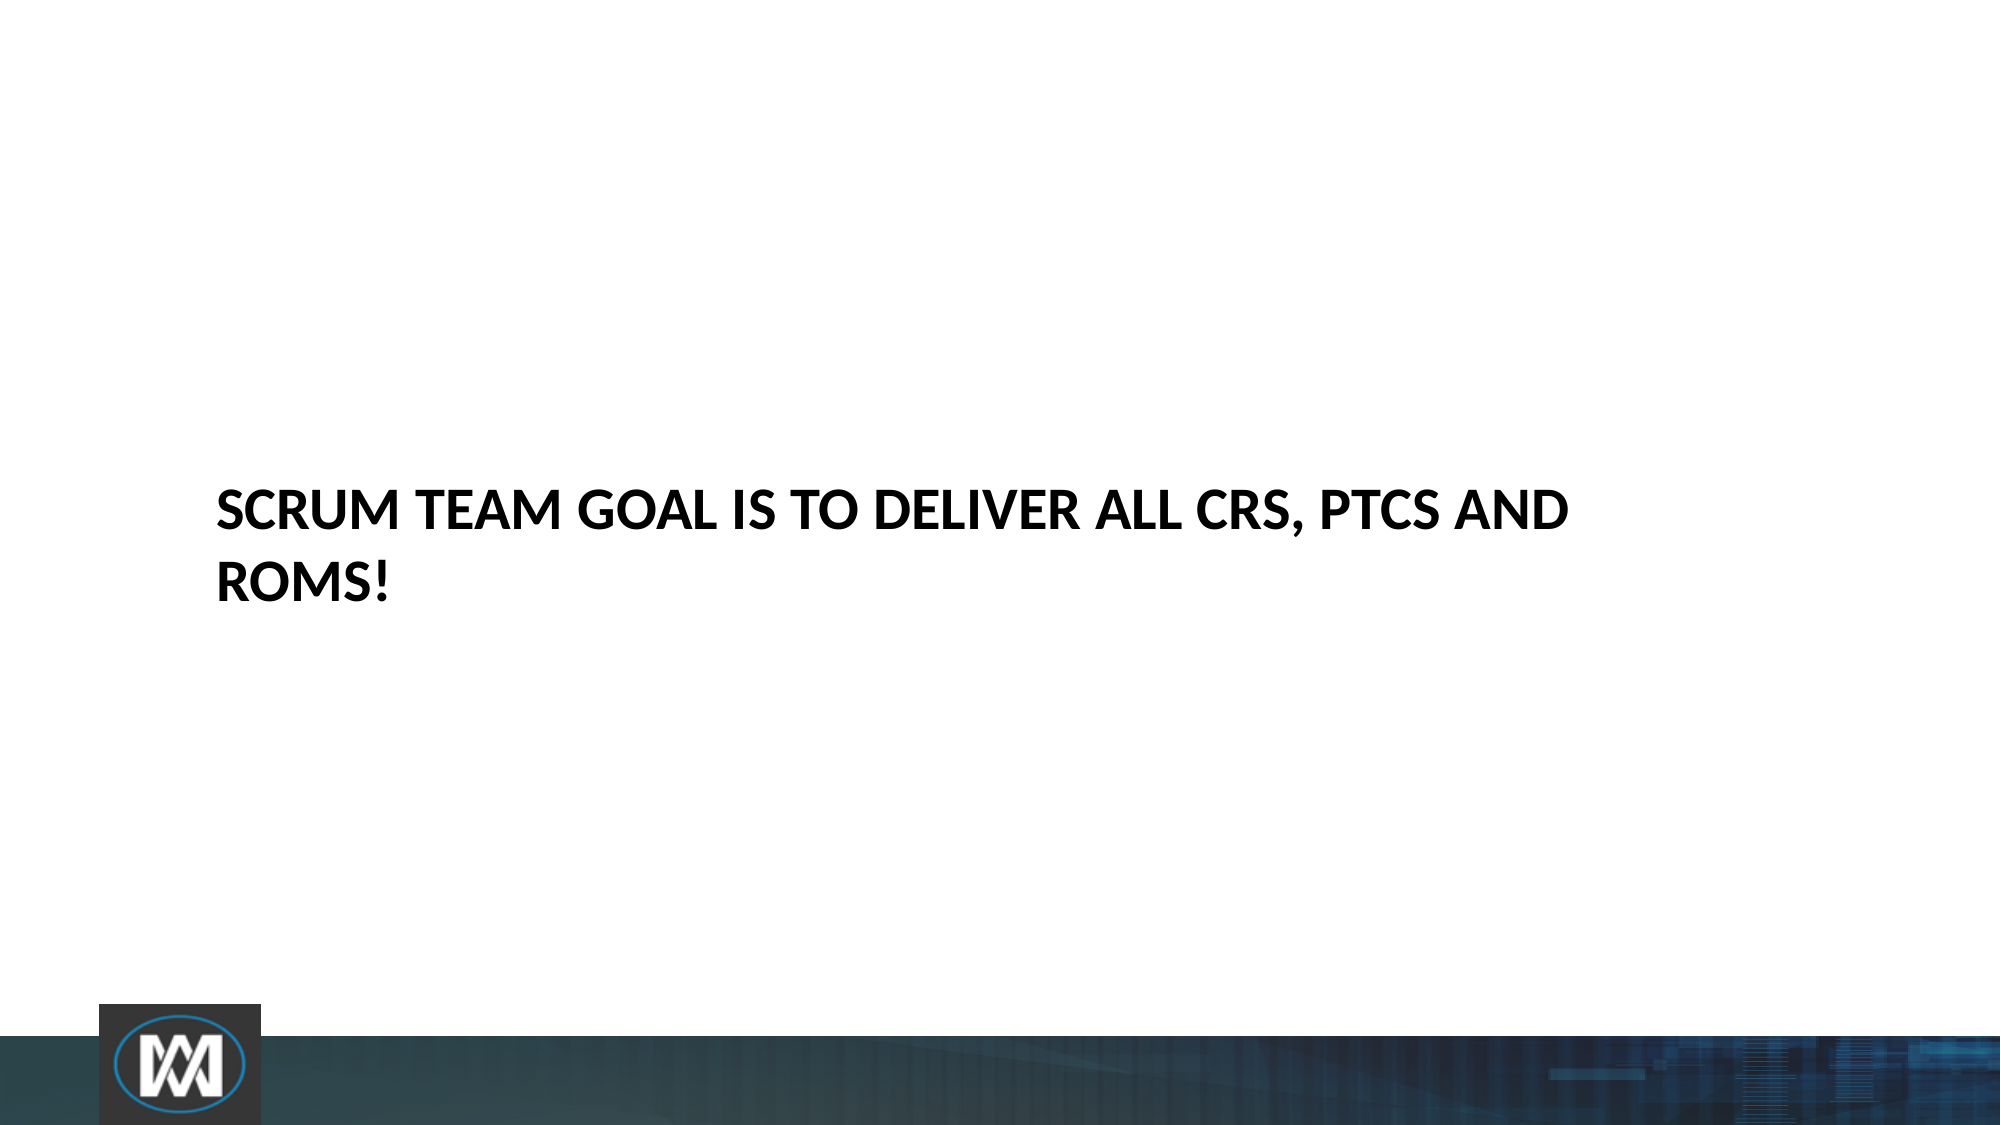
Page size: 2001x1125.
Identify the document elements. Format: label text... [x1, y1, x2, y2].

picture [0, 1004, 2000, 1125]
title Scrum team goal is to deliver all CRs, PTCs and ROMs! [201, 461, 1765, 691]
